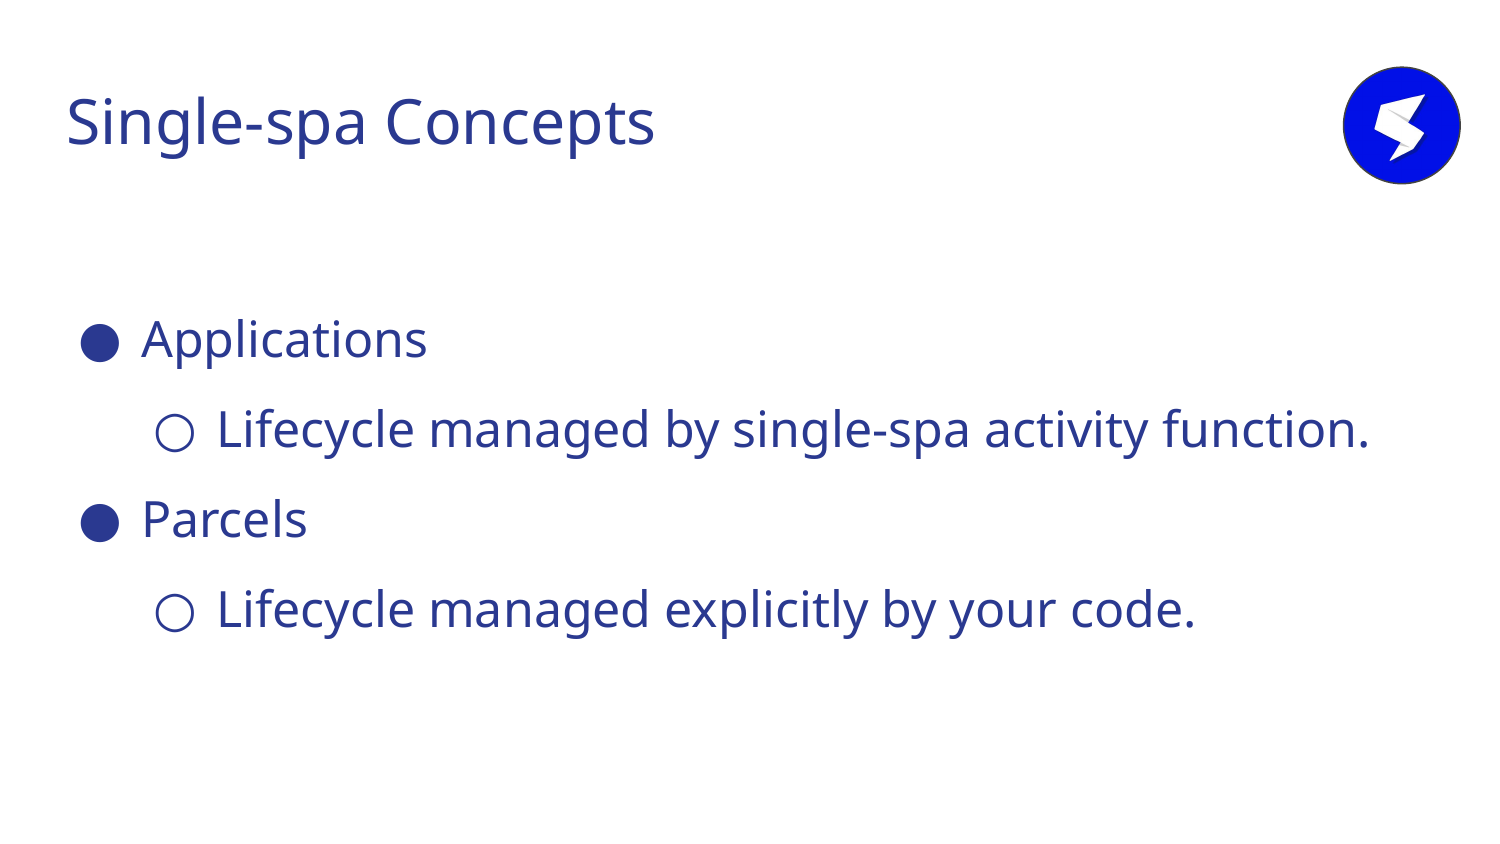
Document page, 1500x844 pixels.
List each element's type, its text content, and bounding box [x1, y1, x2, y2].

picture [1343, 66, 1461, 184]
title Single-spa Concepts [51, 67, 1341, 167]
text_box Applications Lifecycle managed by single-spa activity function. Parcels Lifecycle managed explicitly by your code. [51, 262, 1449, 755]
